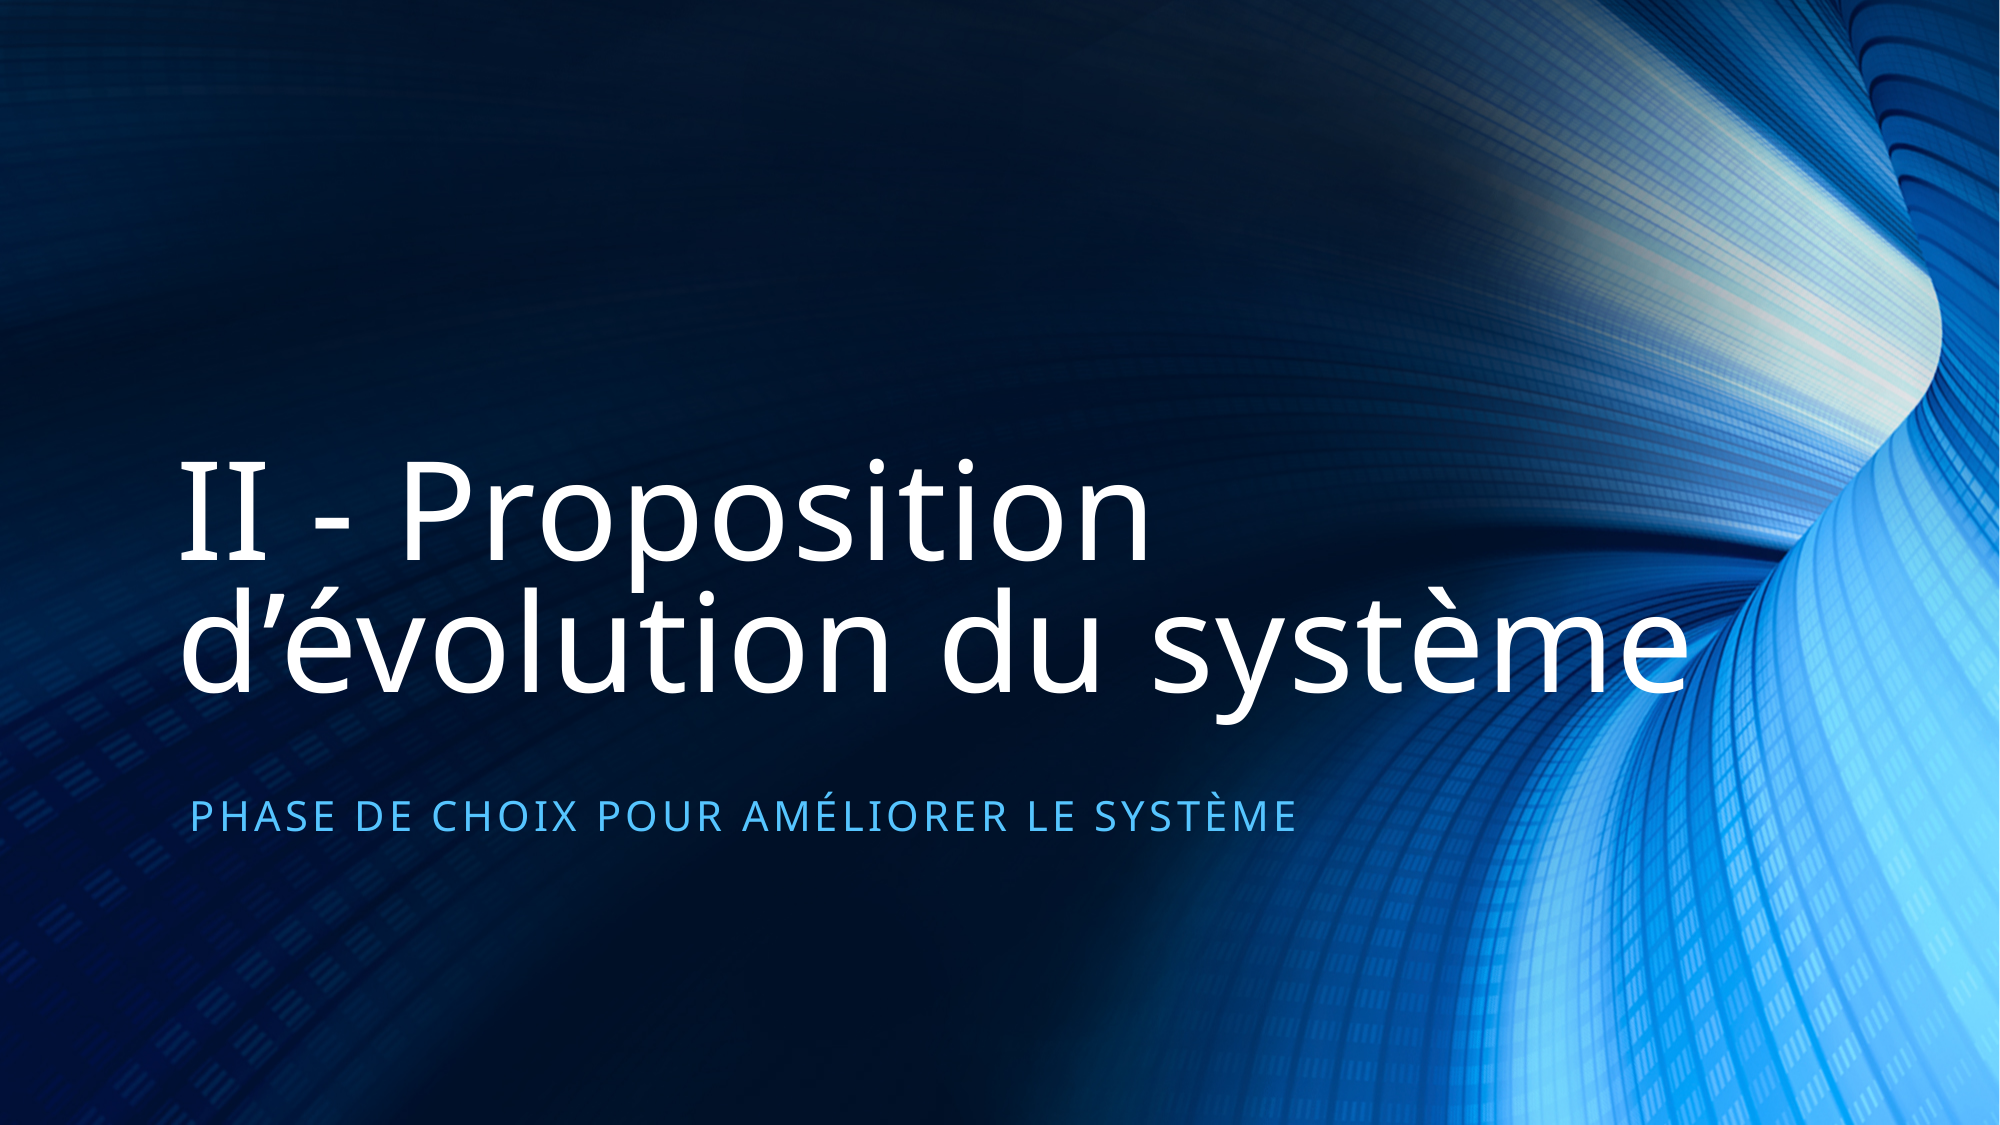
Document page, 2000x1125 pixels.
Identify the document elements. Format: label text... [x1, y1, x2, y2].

subtitle Phase de choix pour améliorer le système [174, 787, 1525, 988]
picture [0, 0, 2000, 1125]
title II - Proposition d’évolution du système [161, 416, 1790, 892]
